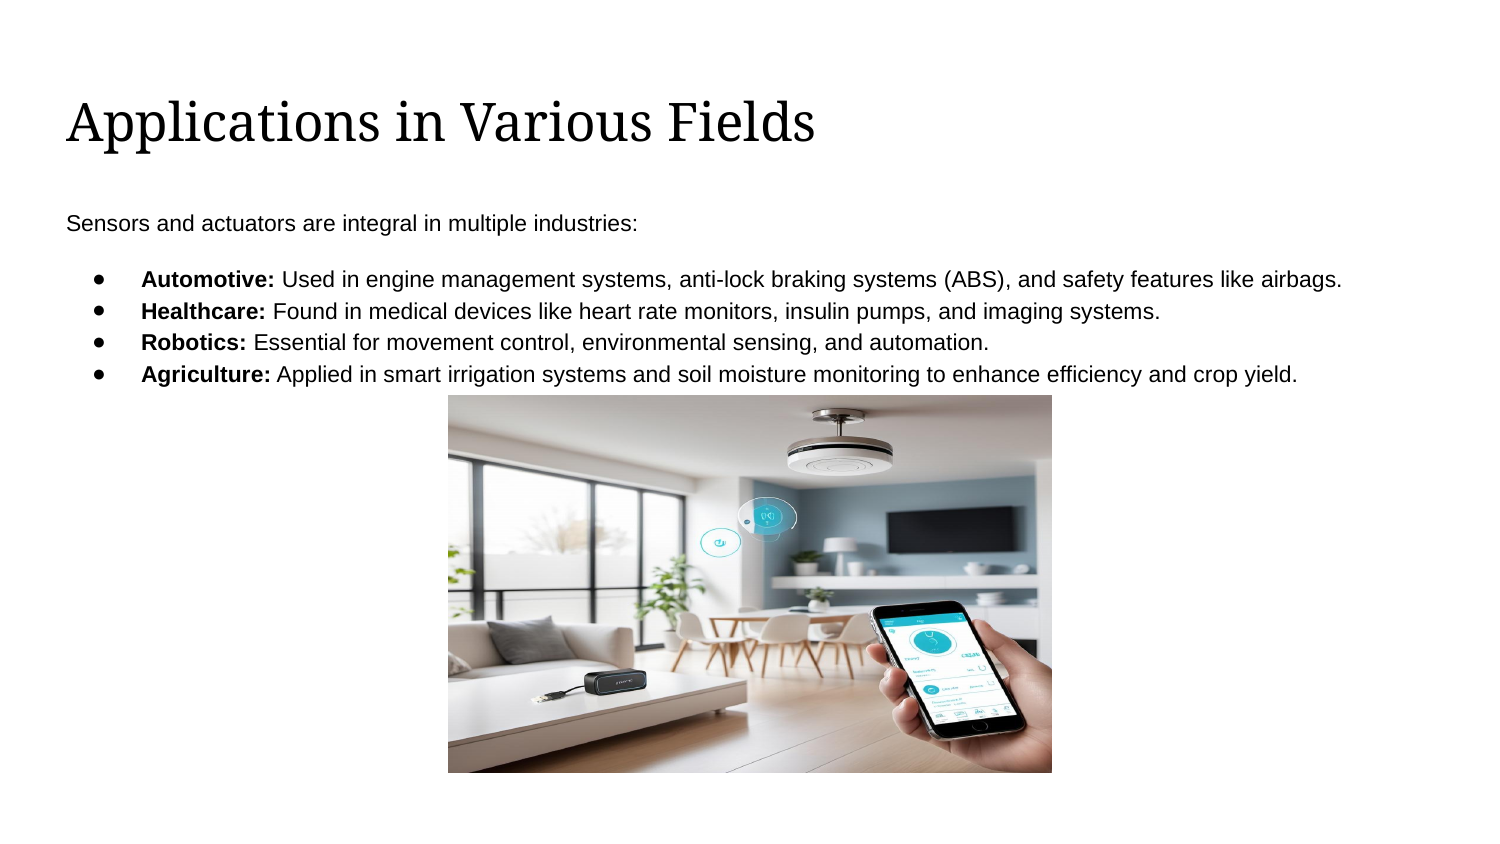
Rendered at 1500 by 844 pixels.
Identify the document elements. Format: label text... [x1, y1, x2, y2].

title Applications in Various Fields [51, 72, 1449, 167]
picture [448, 395, 1052, 773]
list Sensors and actuators are integral in multiple industries: Automotive: Used in engine management systems, anti-lock braking systems (ABS), and safety features like airbags. Healthcare: Found in medical devices like heart rate monitors, insulin pumps, and imaging systems. Robotics: Essential for movement control, environmental sensing, and automation. Agriculture: Applied in smart irrigation systems and soil moisture monitoring to enhance efficiency and crop yield. [51, 189, 1449, 750]
